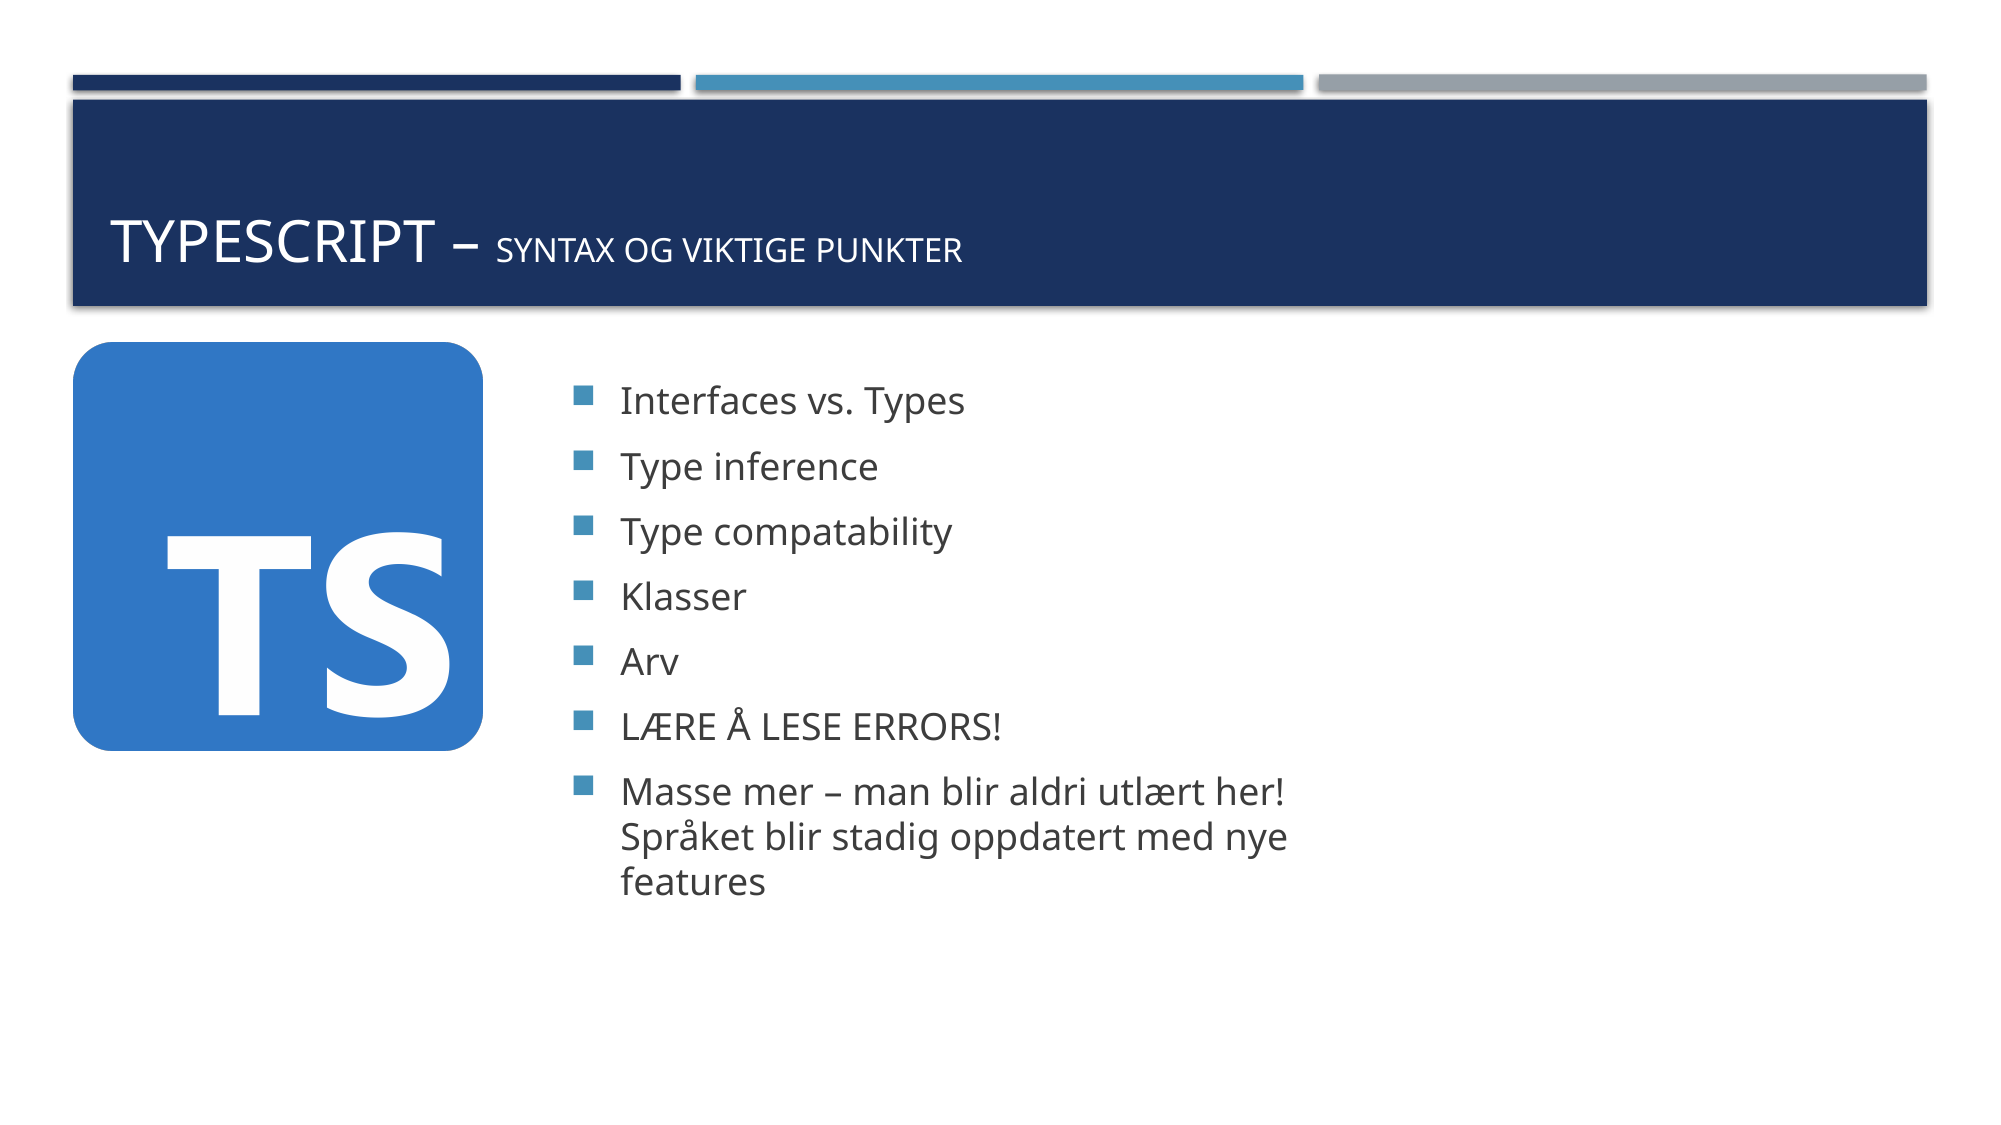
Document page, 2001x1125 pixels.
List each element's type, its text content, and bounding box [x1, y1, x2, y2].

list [73, 341, 483, 752]
list Interfaces vs. Types Type inference Type compatability Klasser Arv LÆRE Å LESE ERRORS! Masse mer – man blir aldri utlært her! Språket blir stadig oppdatert med nye features [555, 353, 1445, 927]
title Typescript – Syntax og viktige punkter [95, 119, 1905, 282]
